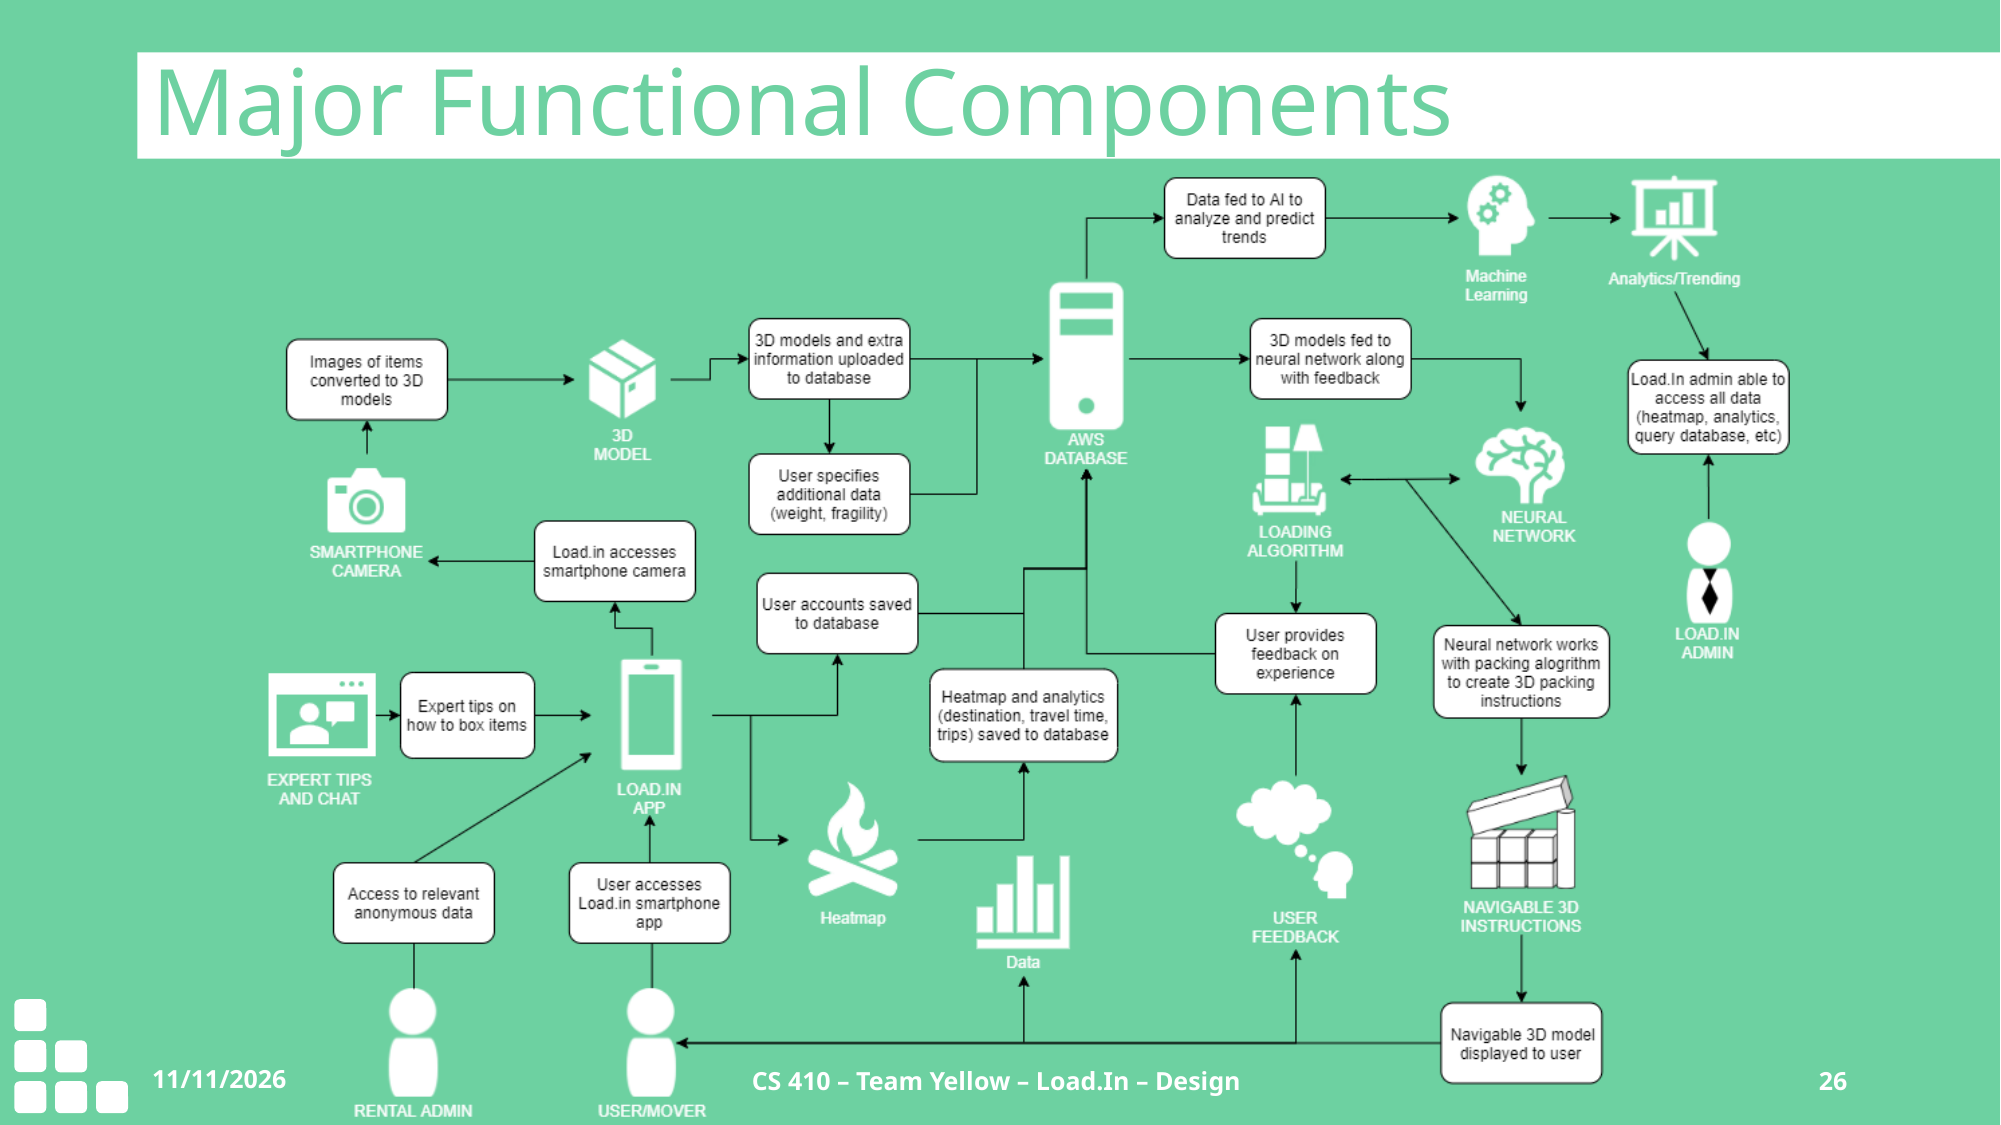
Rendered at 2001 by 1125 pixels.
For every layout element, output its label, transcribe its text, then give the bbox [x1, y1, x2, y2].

text_box 11/19/2020 [137, 1035, 253, 1125]
picture [257, 163, 1790, 1125]
text_box 26 [1794, 1035, 1863, 1125]
text_box Major Functional Components [137, 52, 2000, 159]
